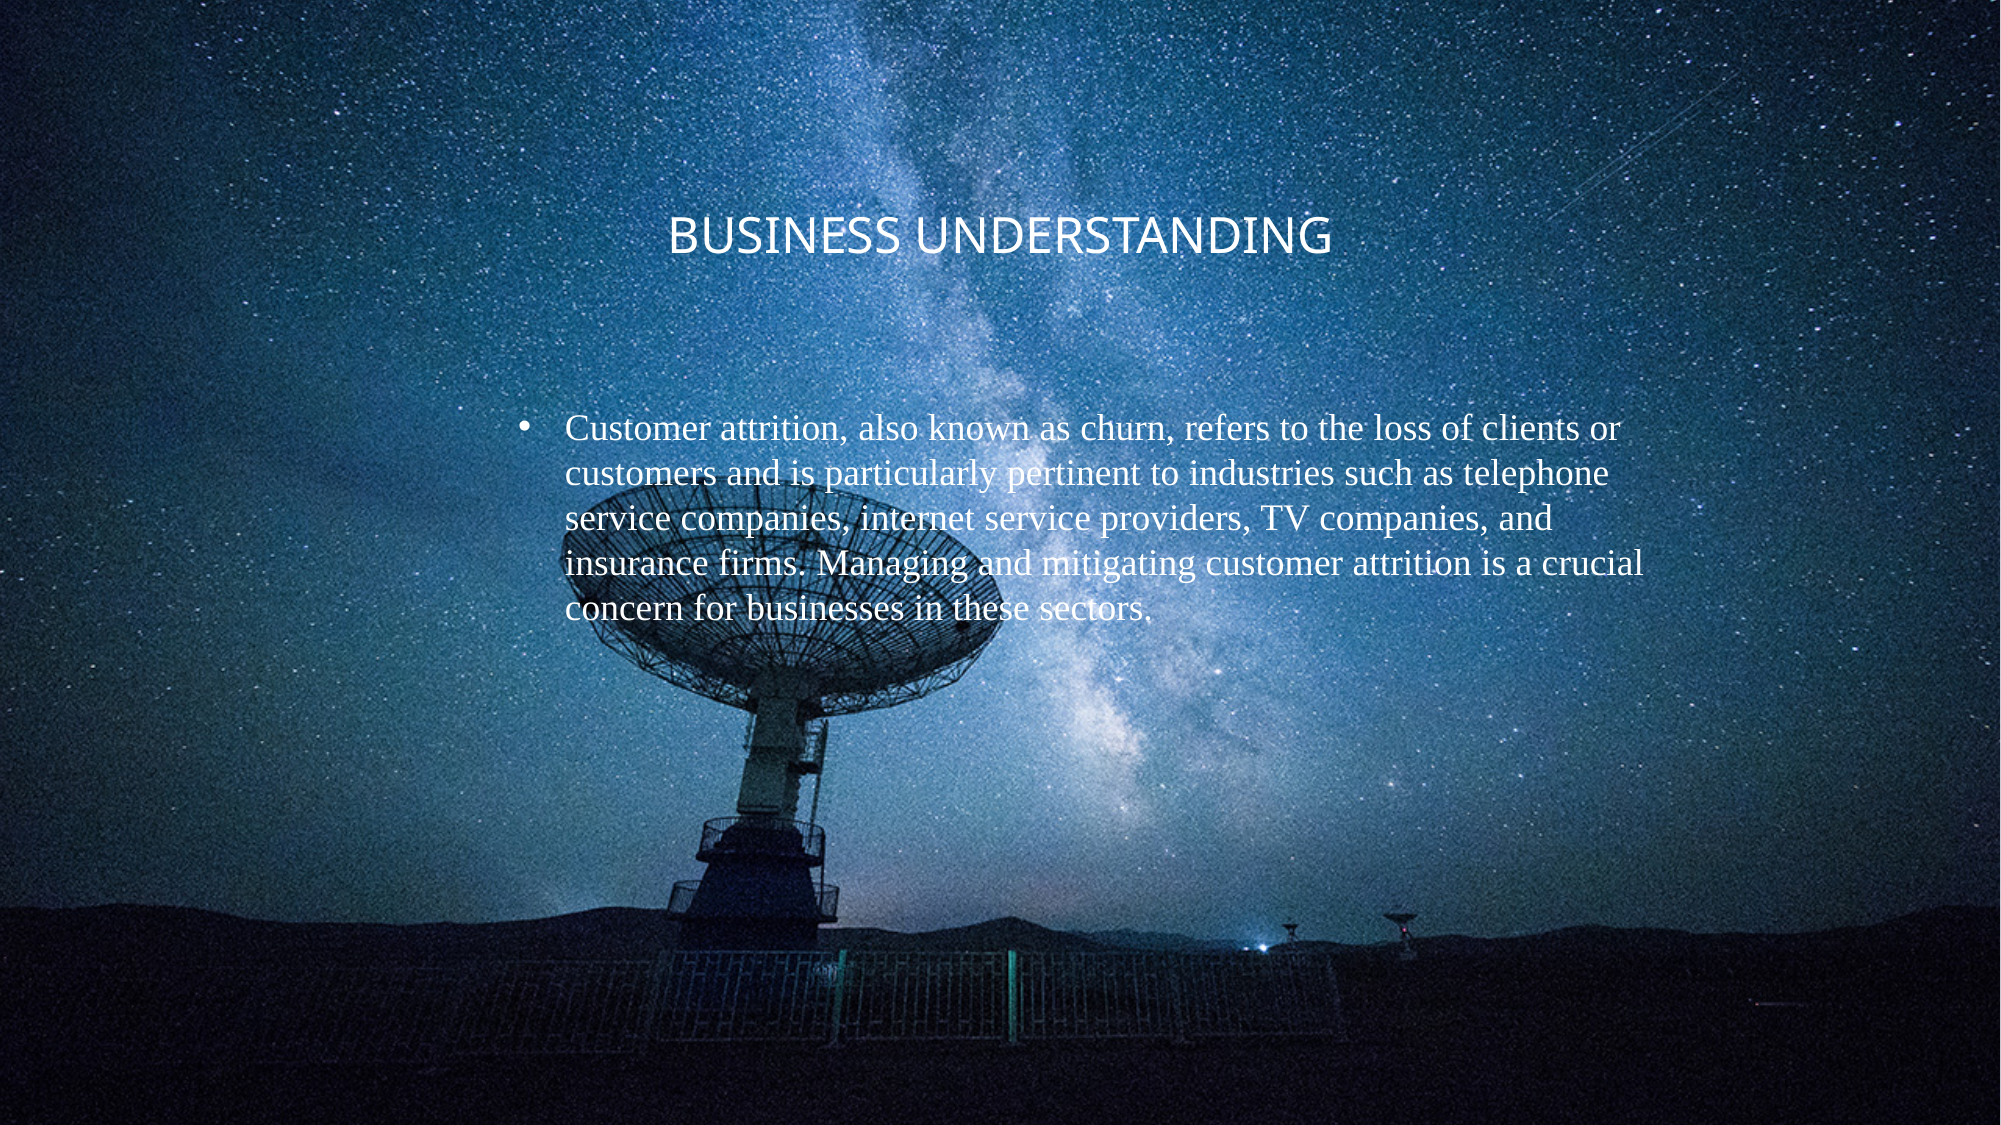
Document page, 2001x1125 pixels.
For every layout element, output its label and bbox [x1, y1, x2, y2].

list [0, 0, 2000, 1125]
